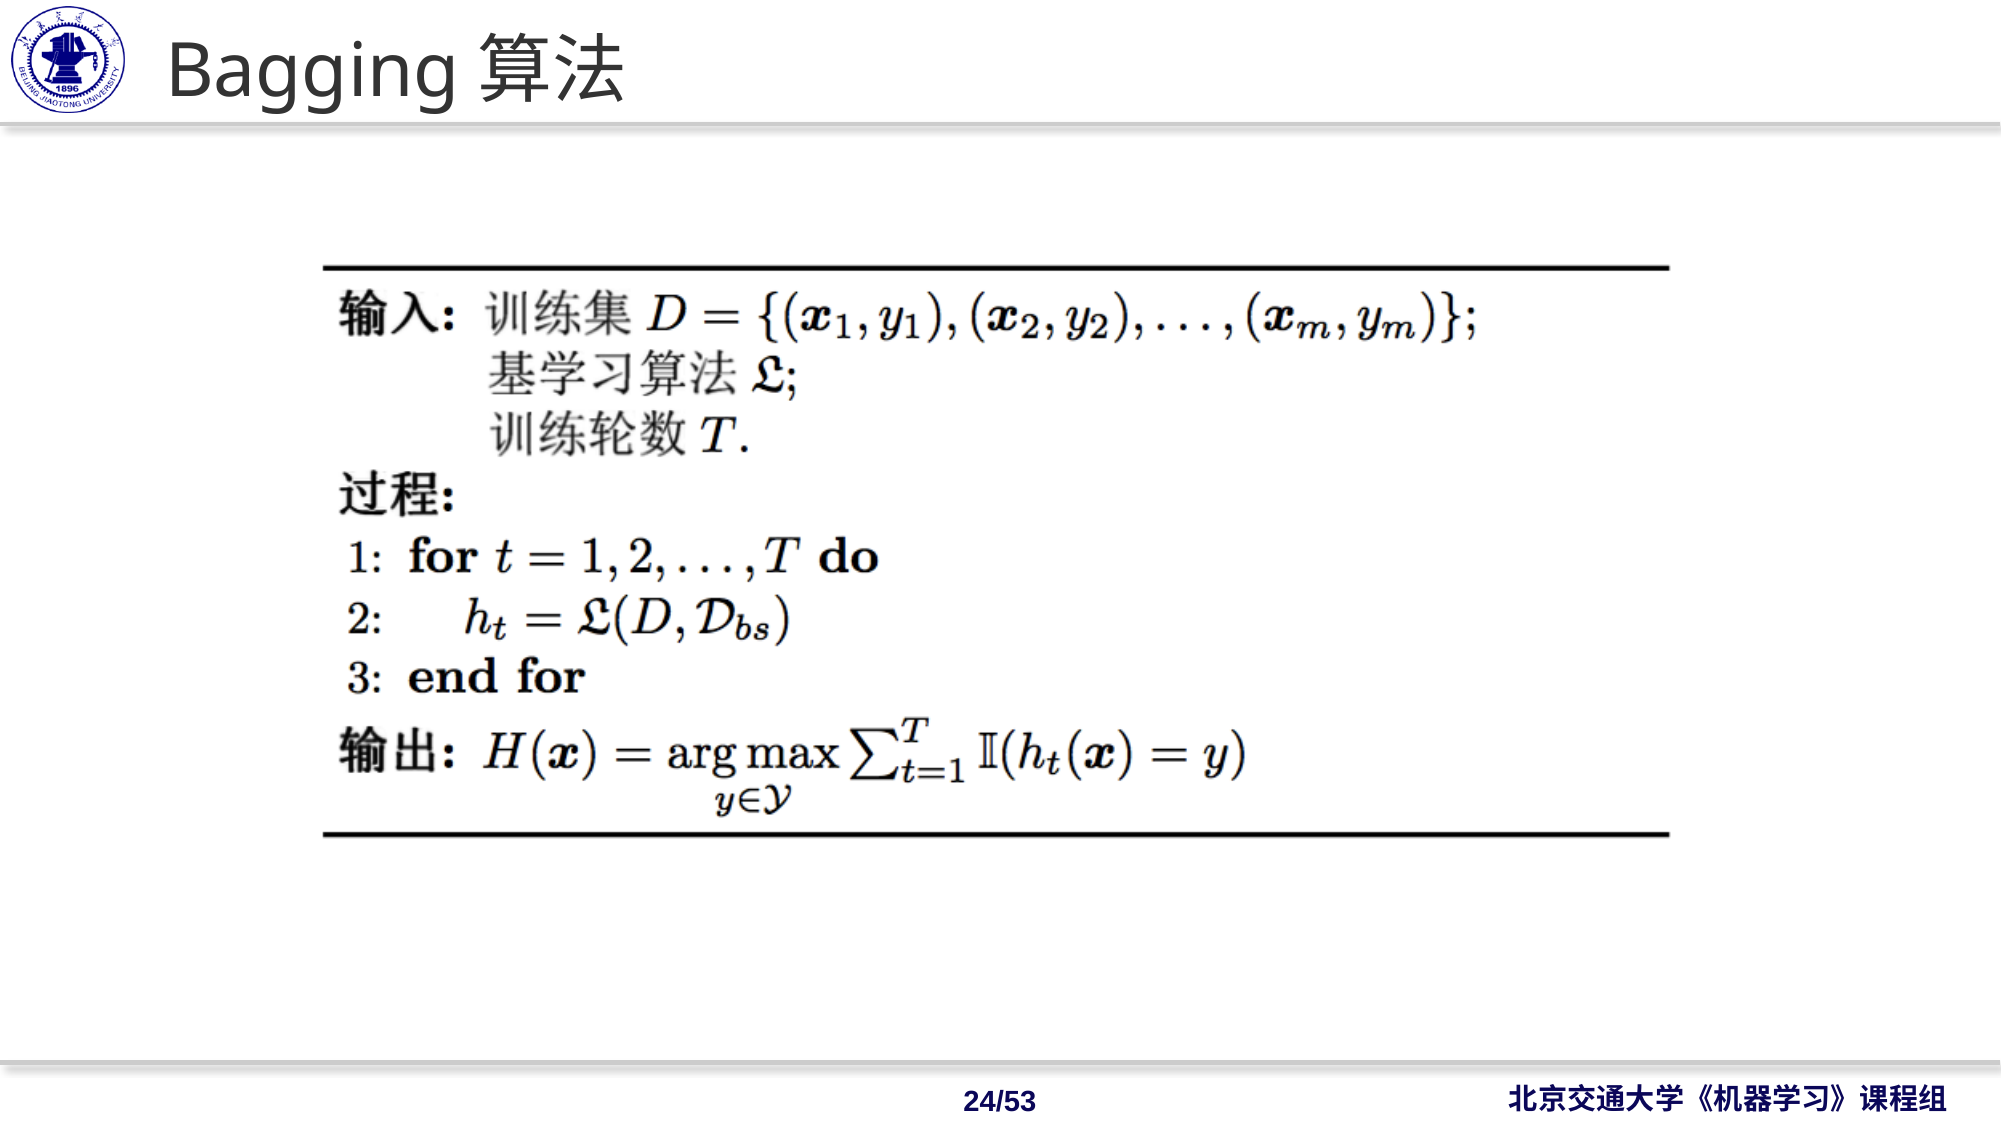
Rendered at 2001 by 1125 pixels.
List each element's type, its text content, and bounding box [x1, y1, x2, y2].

title Bagging算法 [150, 9, 1444, 138]
picture [11, 6, 125, 113]
picture [312, 238, 1703, 850]
